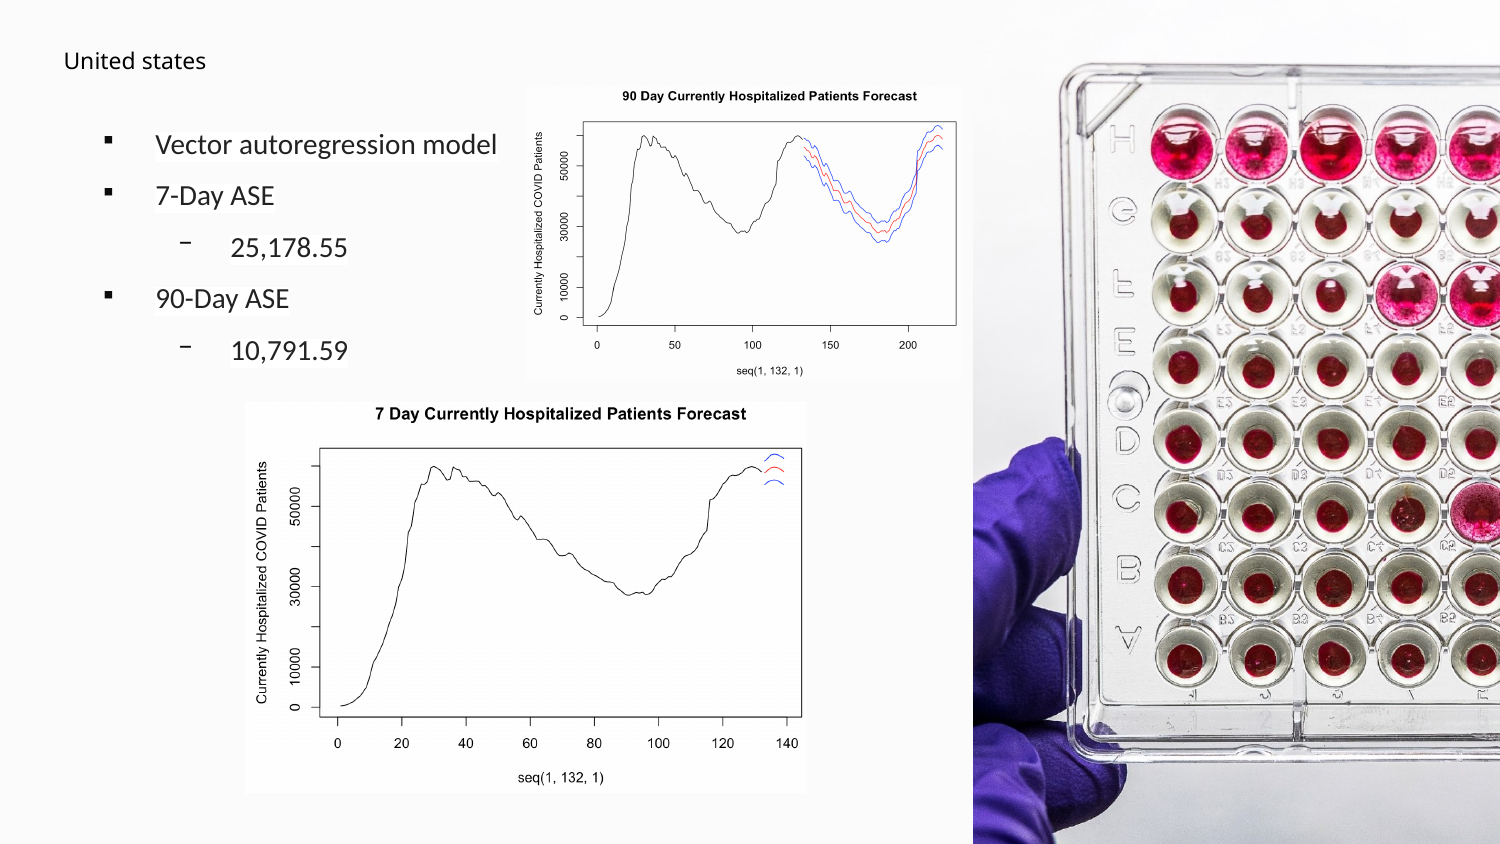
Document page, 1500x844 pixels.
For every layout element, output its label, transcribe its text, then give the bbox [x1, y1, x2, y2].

picture [245, 402, 807, 794]
text_box Vector autoregression model 7-Day ASE 25,178.55 90-Day ASE 10,791.59 [65, 109, 882, 819]
title United states [63, 50, 927, 80]
picture [973, 0, 1500, 844]
picture [525, 86, 961, 380]
